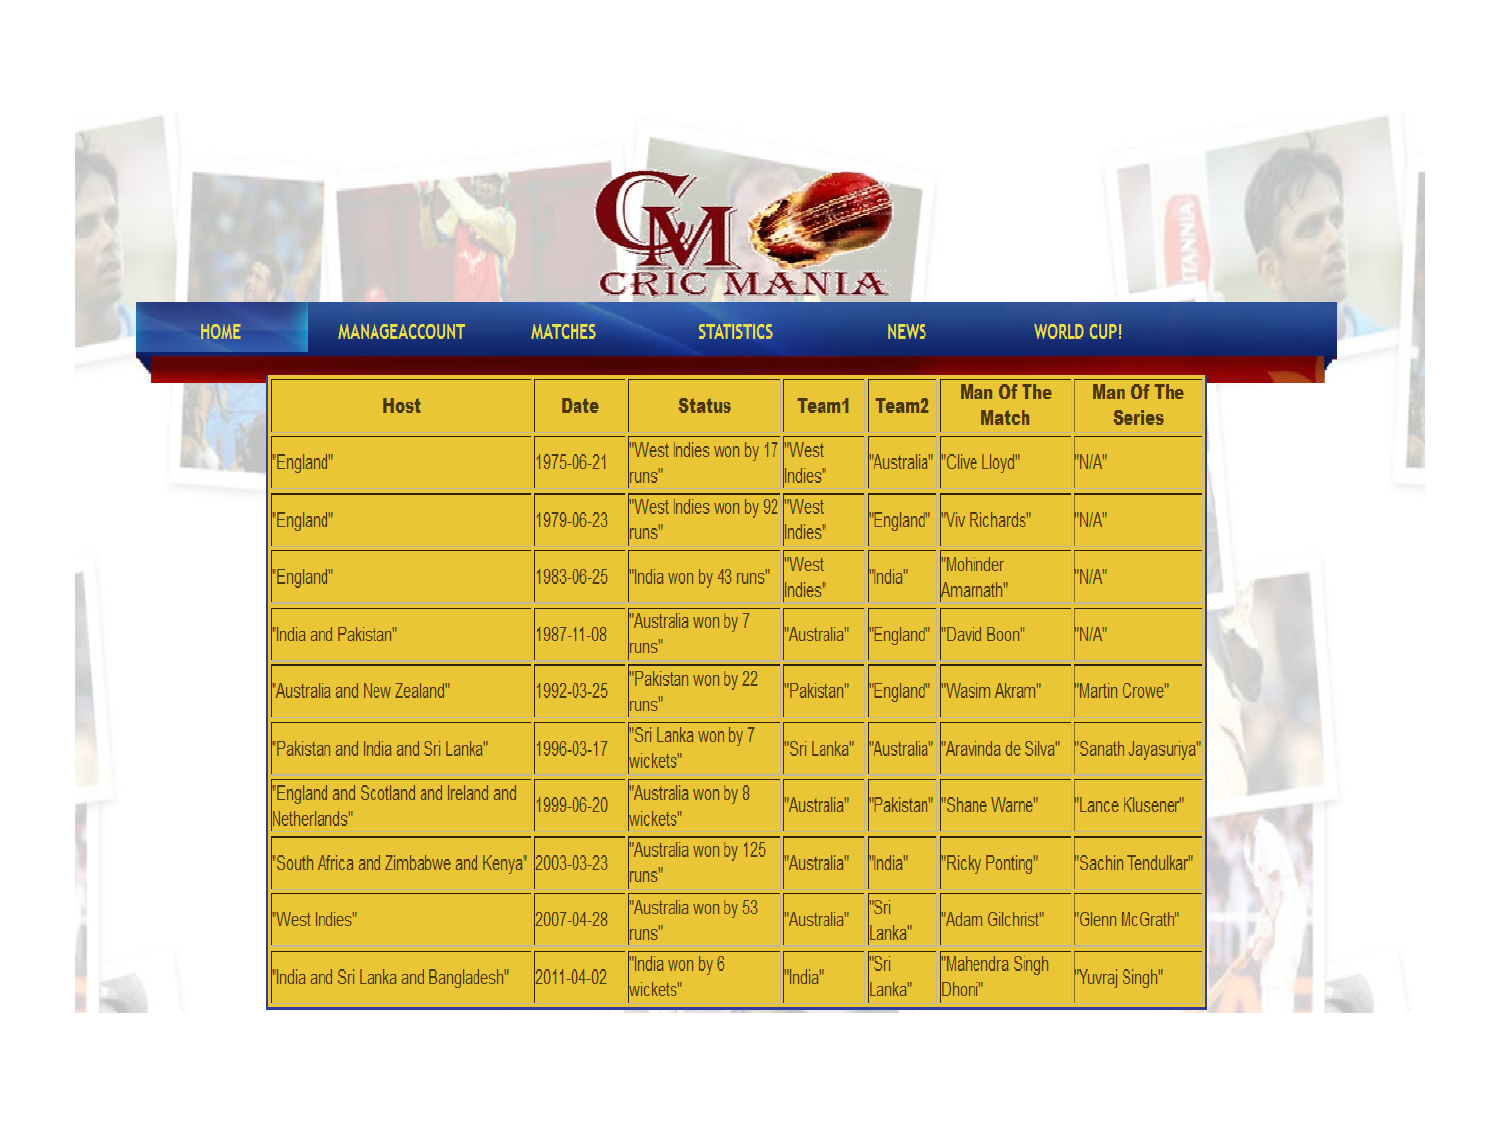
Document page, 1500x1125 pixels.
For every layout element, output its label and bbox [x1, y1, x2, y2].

list [74, 112, 1426, 1013]
